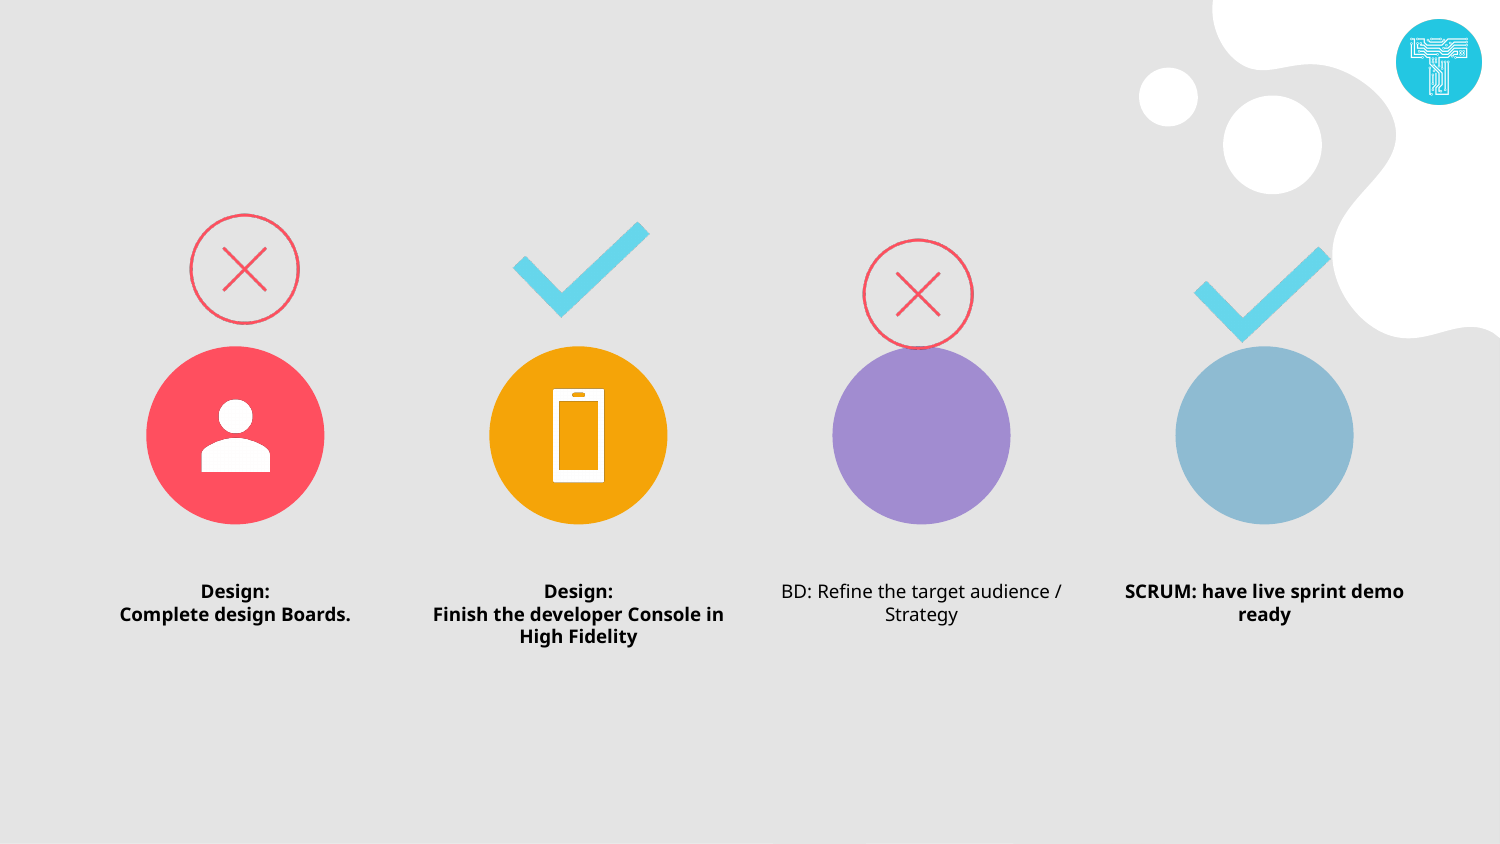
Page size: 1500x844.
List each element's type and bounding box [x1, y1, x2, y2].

text_box [1139, 67, 1198, 127]
text_box [1212, 0, 1500, 339]
text_box [1191, 223, 1333, 344]
picture [1396, 19, 1483, 106]
text_box [0, 0, 1500, 844]
picture [174, 199, 315, 339]
picture [848, 224, 988, 364]
text_box [510, 198, 652, 340]
text_box [89, 346, 1411, 669]
